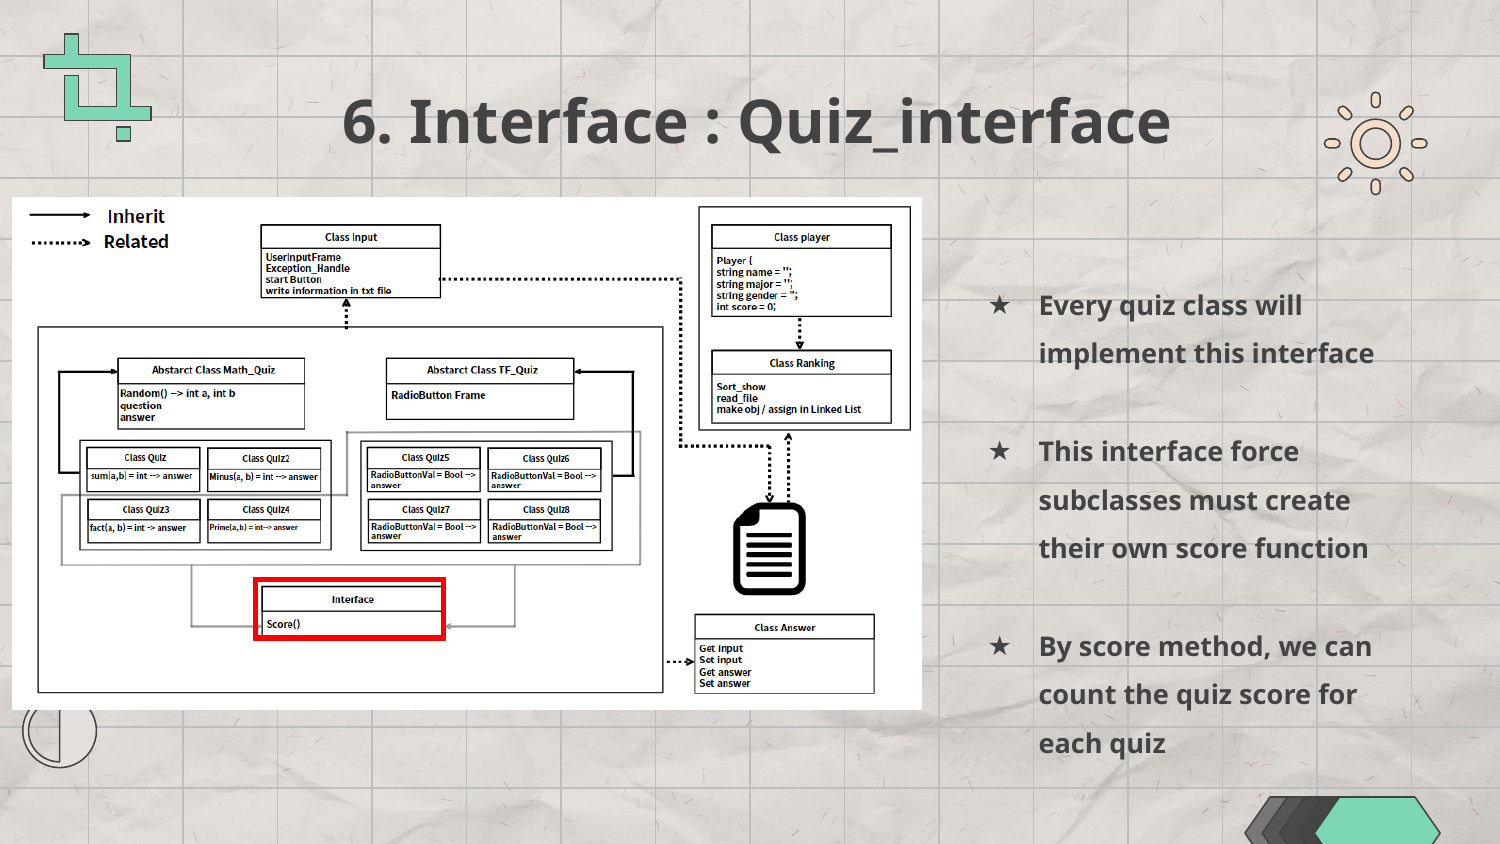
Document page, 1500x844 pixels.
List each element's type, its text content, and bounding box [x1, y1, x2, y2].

title 6. Interface : Quiz_interface [117, 68, 1383, 154]
text_box [1399, 167, 1414, 182]
title Every quiz class will implement this interface This interface force subclasses must create their own score function By score method, we can count the quiz score for each quiz [948, 256, 1428, 678]
text_box [1371, 179, 1381, 195]
picture [12, 196, 922, 711]
text_box [1399, 106, 1414, 120]
text_box [1338, 167, 1352, 182]
text_box [1411, 139, 1428, 148]
text_box [1353, 120, 1401, 169]
